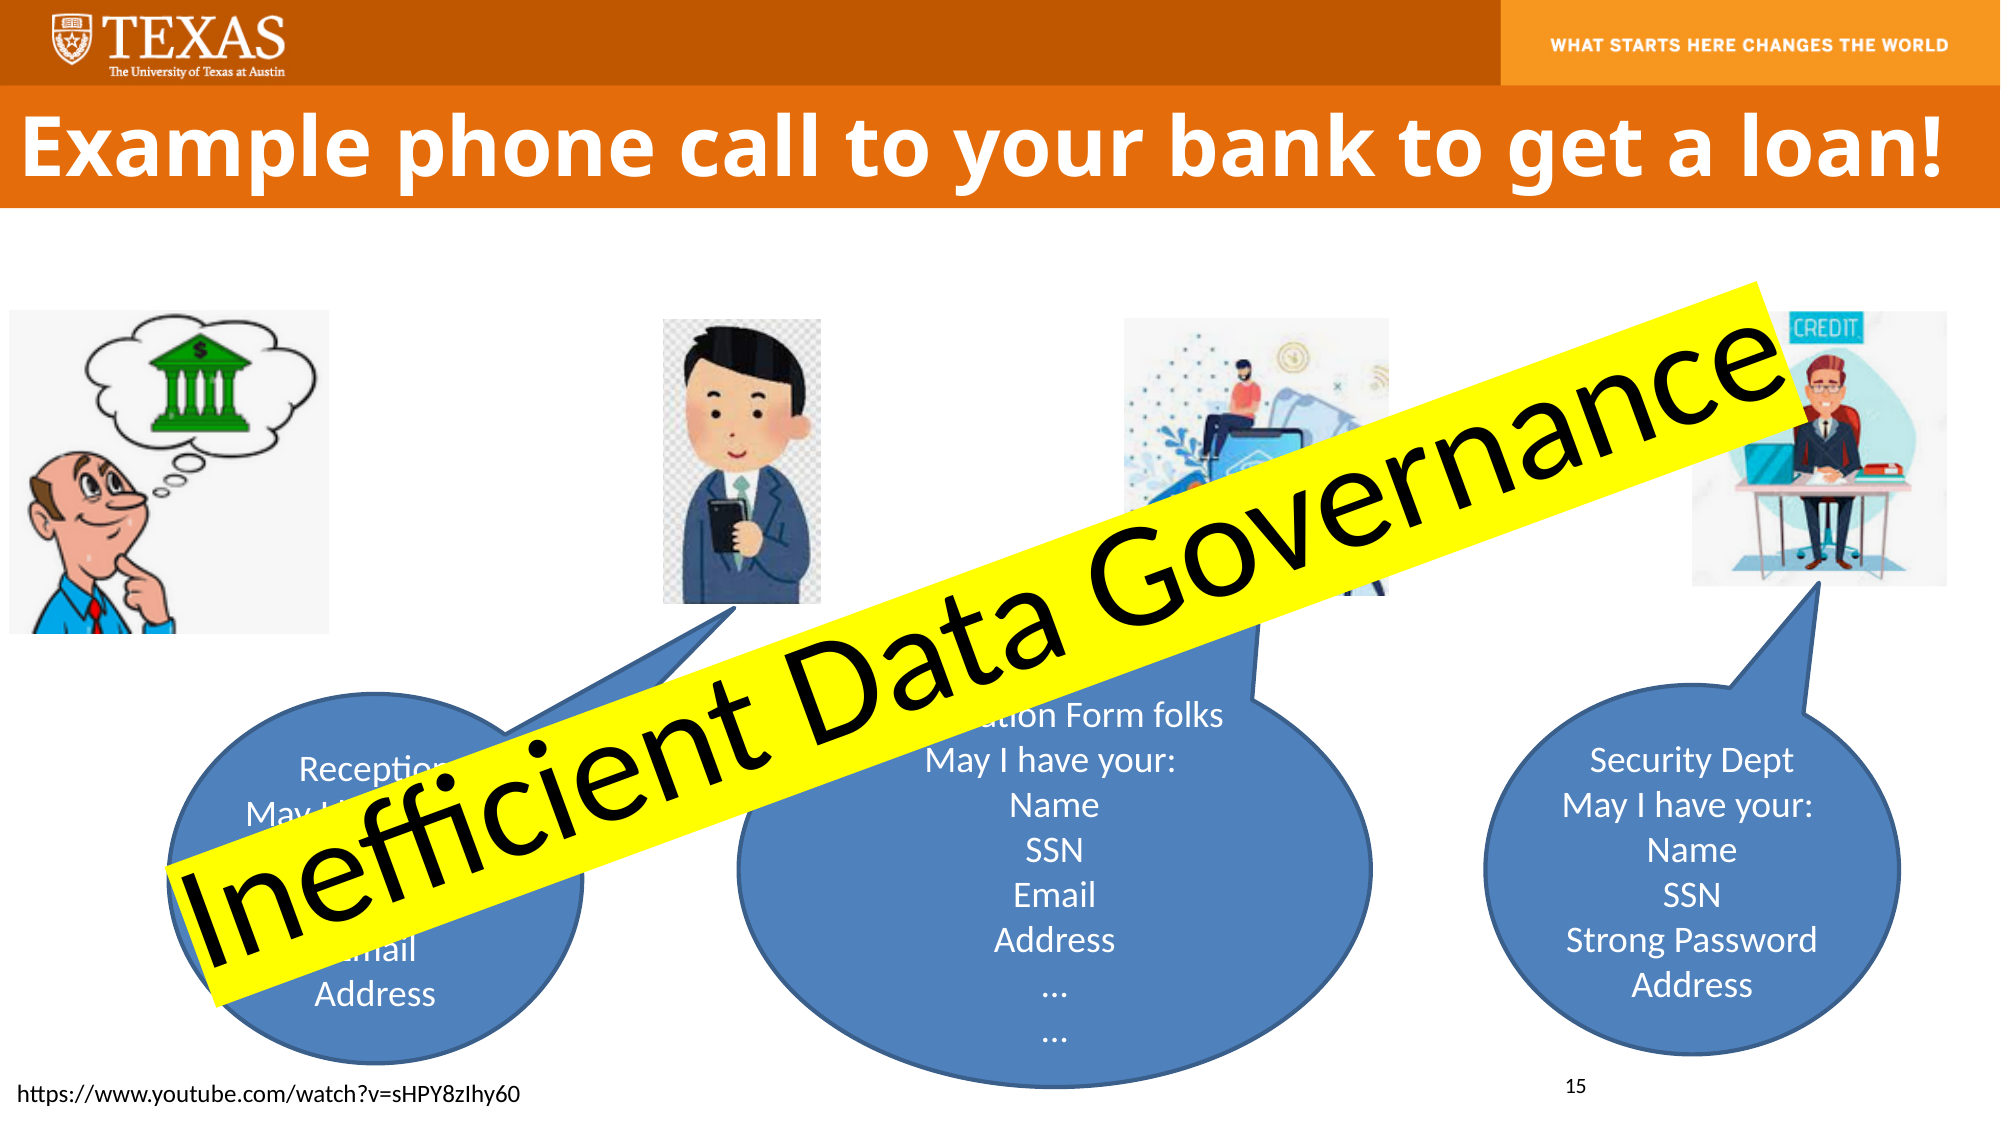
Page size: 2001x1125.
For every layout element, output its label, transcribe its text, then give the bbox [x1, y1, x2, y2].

text_box Reception May I have your: Name SSN Email Address [222, 872, 585, 1066]
text_box https://www.youtube.com/watch?v=sHPY8zIhy60 [2, 1070, 1007, 1115]
text_box Inefficient Data Governance [134, 467, 1310, 1013]
picture [0, 0, 2001, 1125]
text_box Inefficient Data Governance [1393, 198, 1886, 574]
text_box Application Form folks May I have your: Name SSN Email Address … … [736, 623, 1373, 1090]
text_box [0, 83, 2000, 210]
text_box Example phone call to your bank to get a loan! [3, 85, 2000, 201]
text_box Security Dept May I have your: Name SSN Strong Password Address [1483, 598, 1902, 1057]
slide_number 15 [1550, 1064, 2000, 1124]
text_box Reception May I have your: Name SSN Email Address [179, 691, 462, 813]
